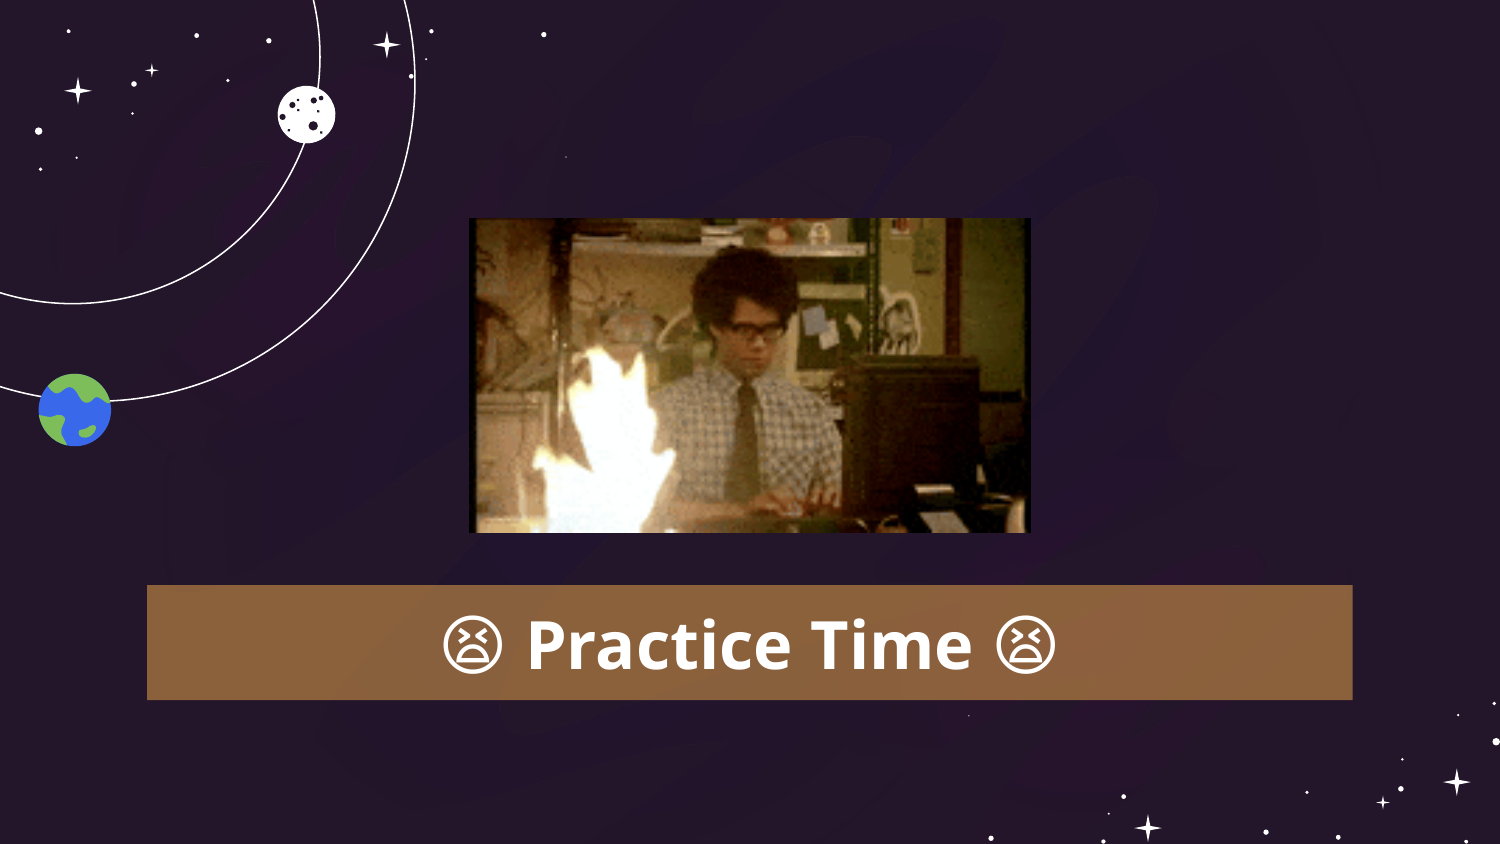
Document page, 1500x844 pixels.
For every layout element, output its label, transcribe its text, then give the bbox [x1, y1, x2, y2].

picture [468, 218, 1031, 533]
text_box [0, 0, 415, 402]
title 😫 Practice Time 😫 [147, 585, 1353, 701]
